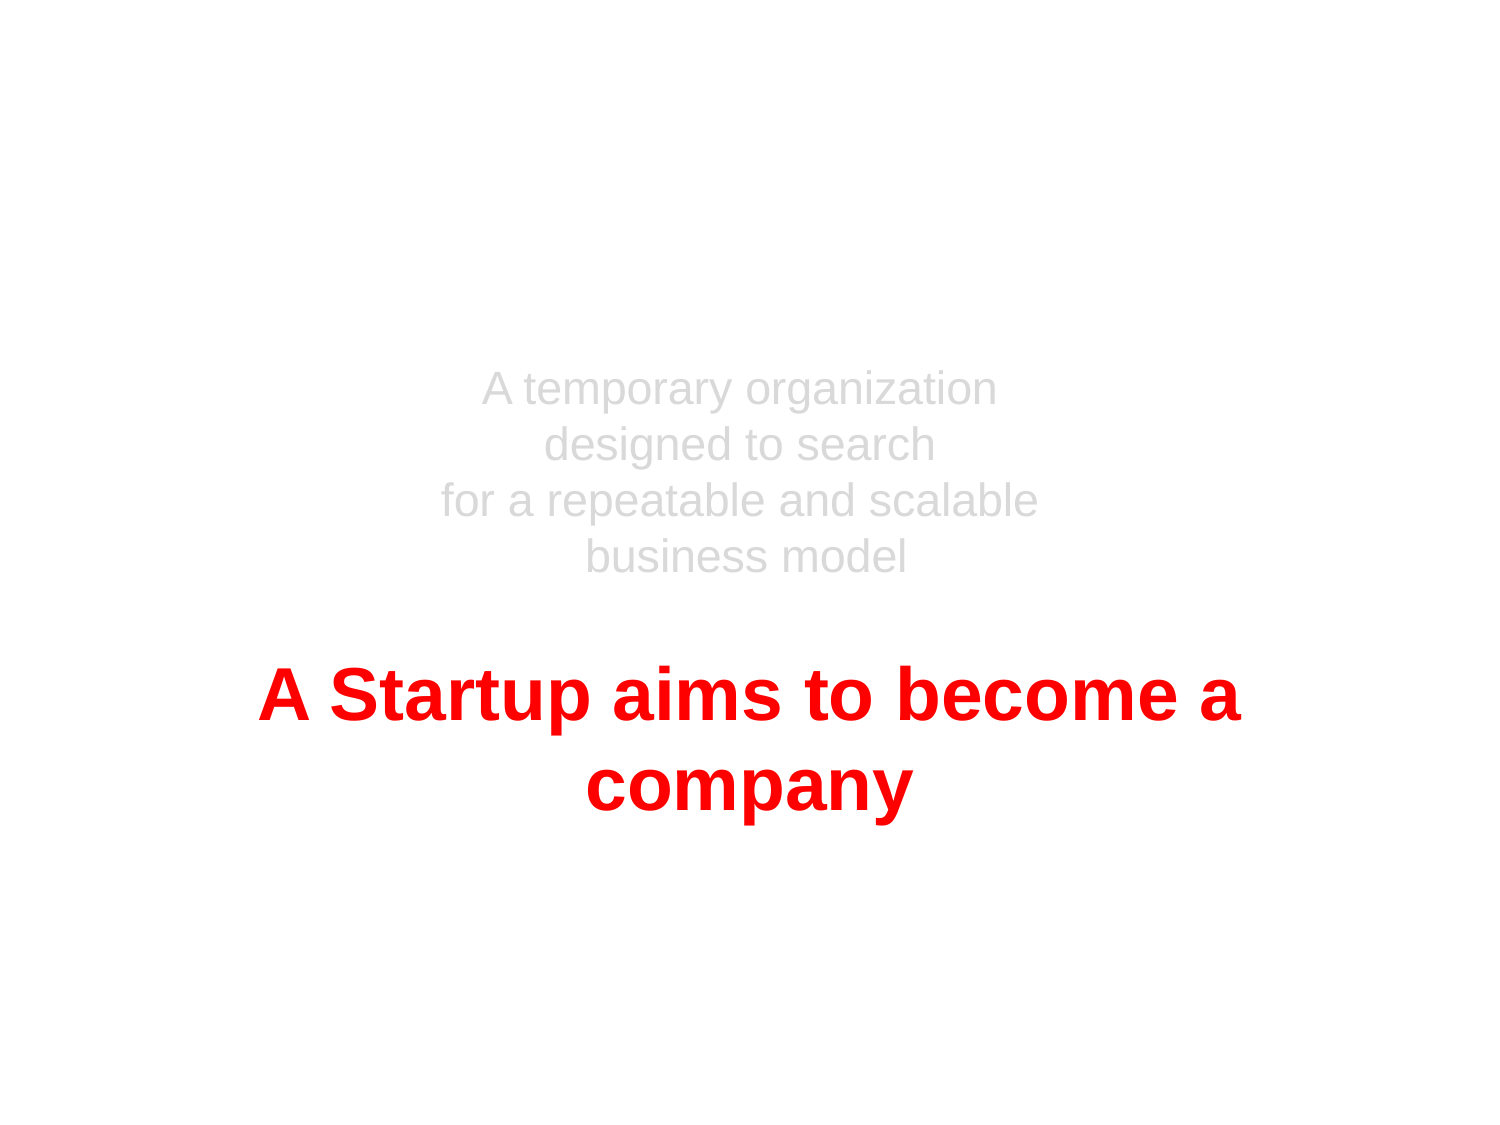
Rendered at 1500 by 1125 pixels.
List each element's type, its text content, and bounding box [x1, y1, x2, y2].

subtitle A Startup aims to become a company [225, 637, 1275, 925]
title A temporary organization designed to search for a repeatable and scalable business model [66, 349, 1427, 591]
